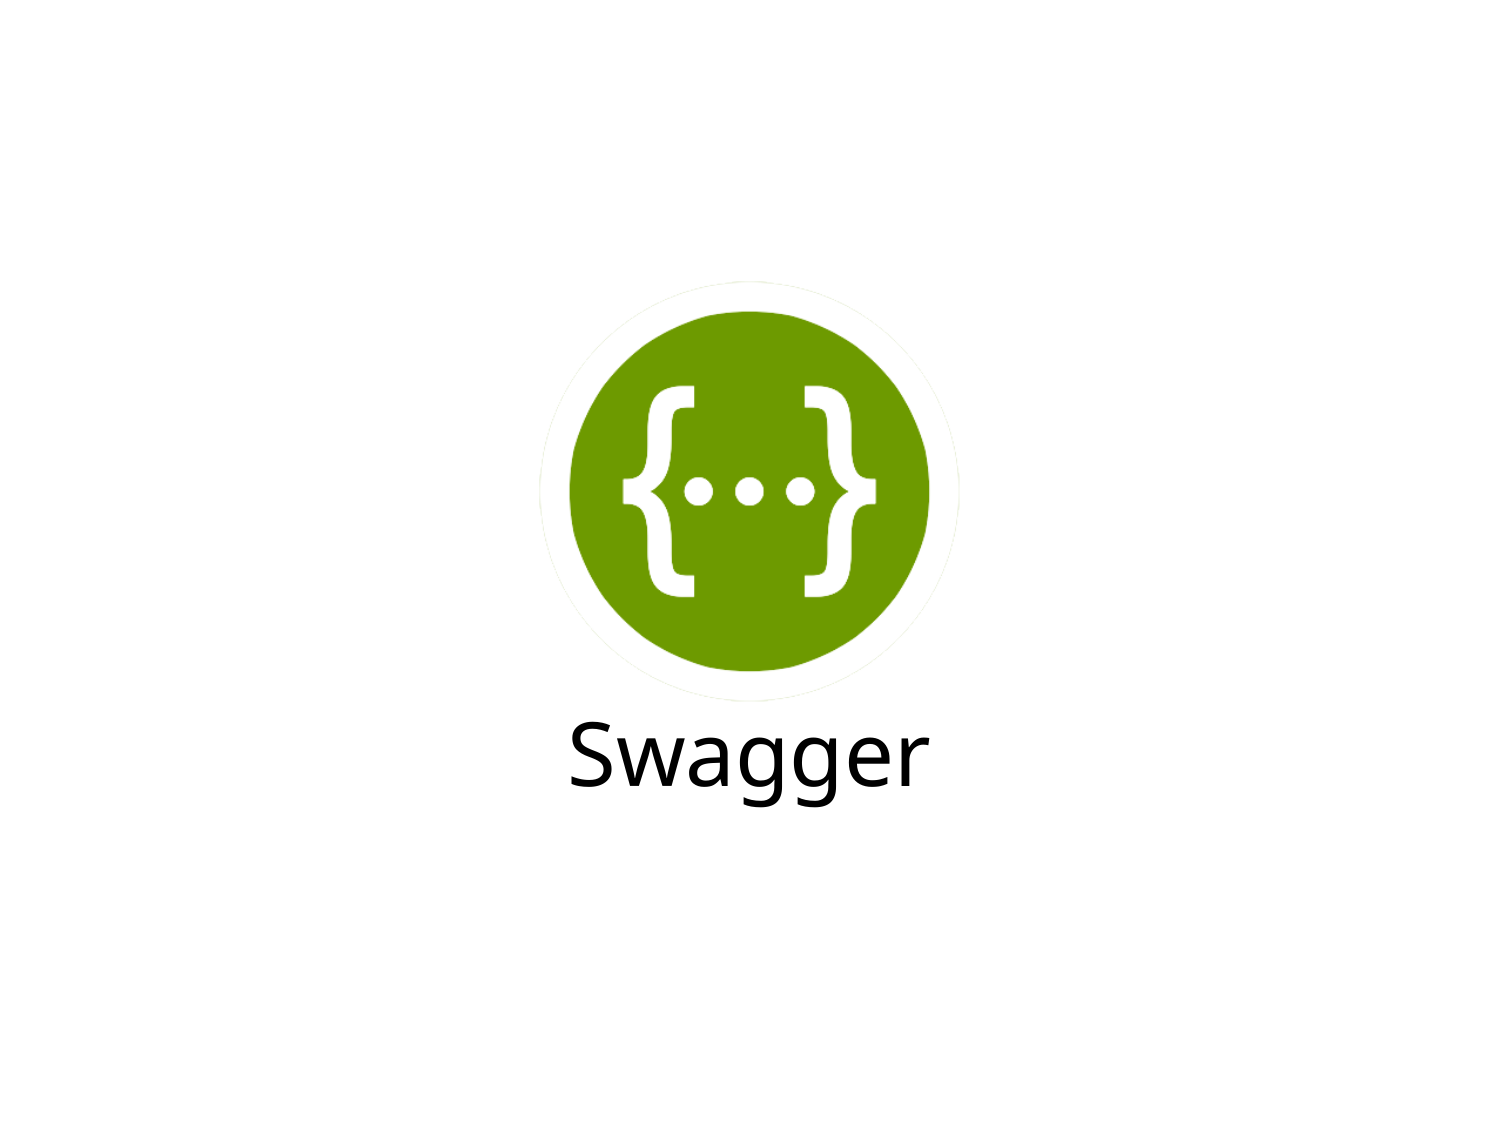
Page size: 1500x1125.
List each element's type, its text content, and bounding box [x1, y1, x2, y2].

picture [538, 280, 961, 703]
list Swagger [538, 703, 961, 855]
